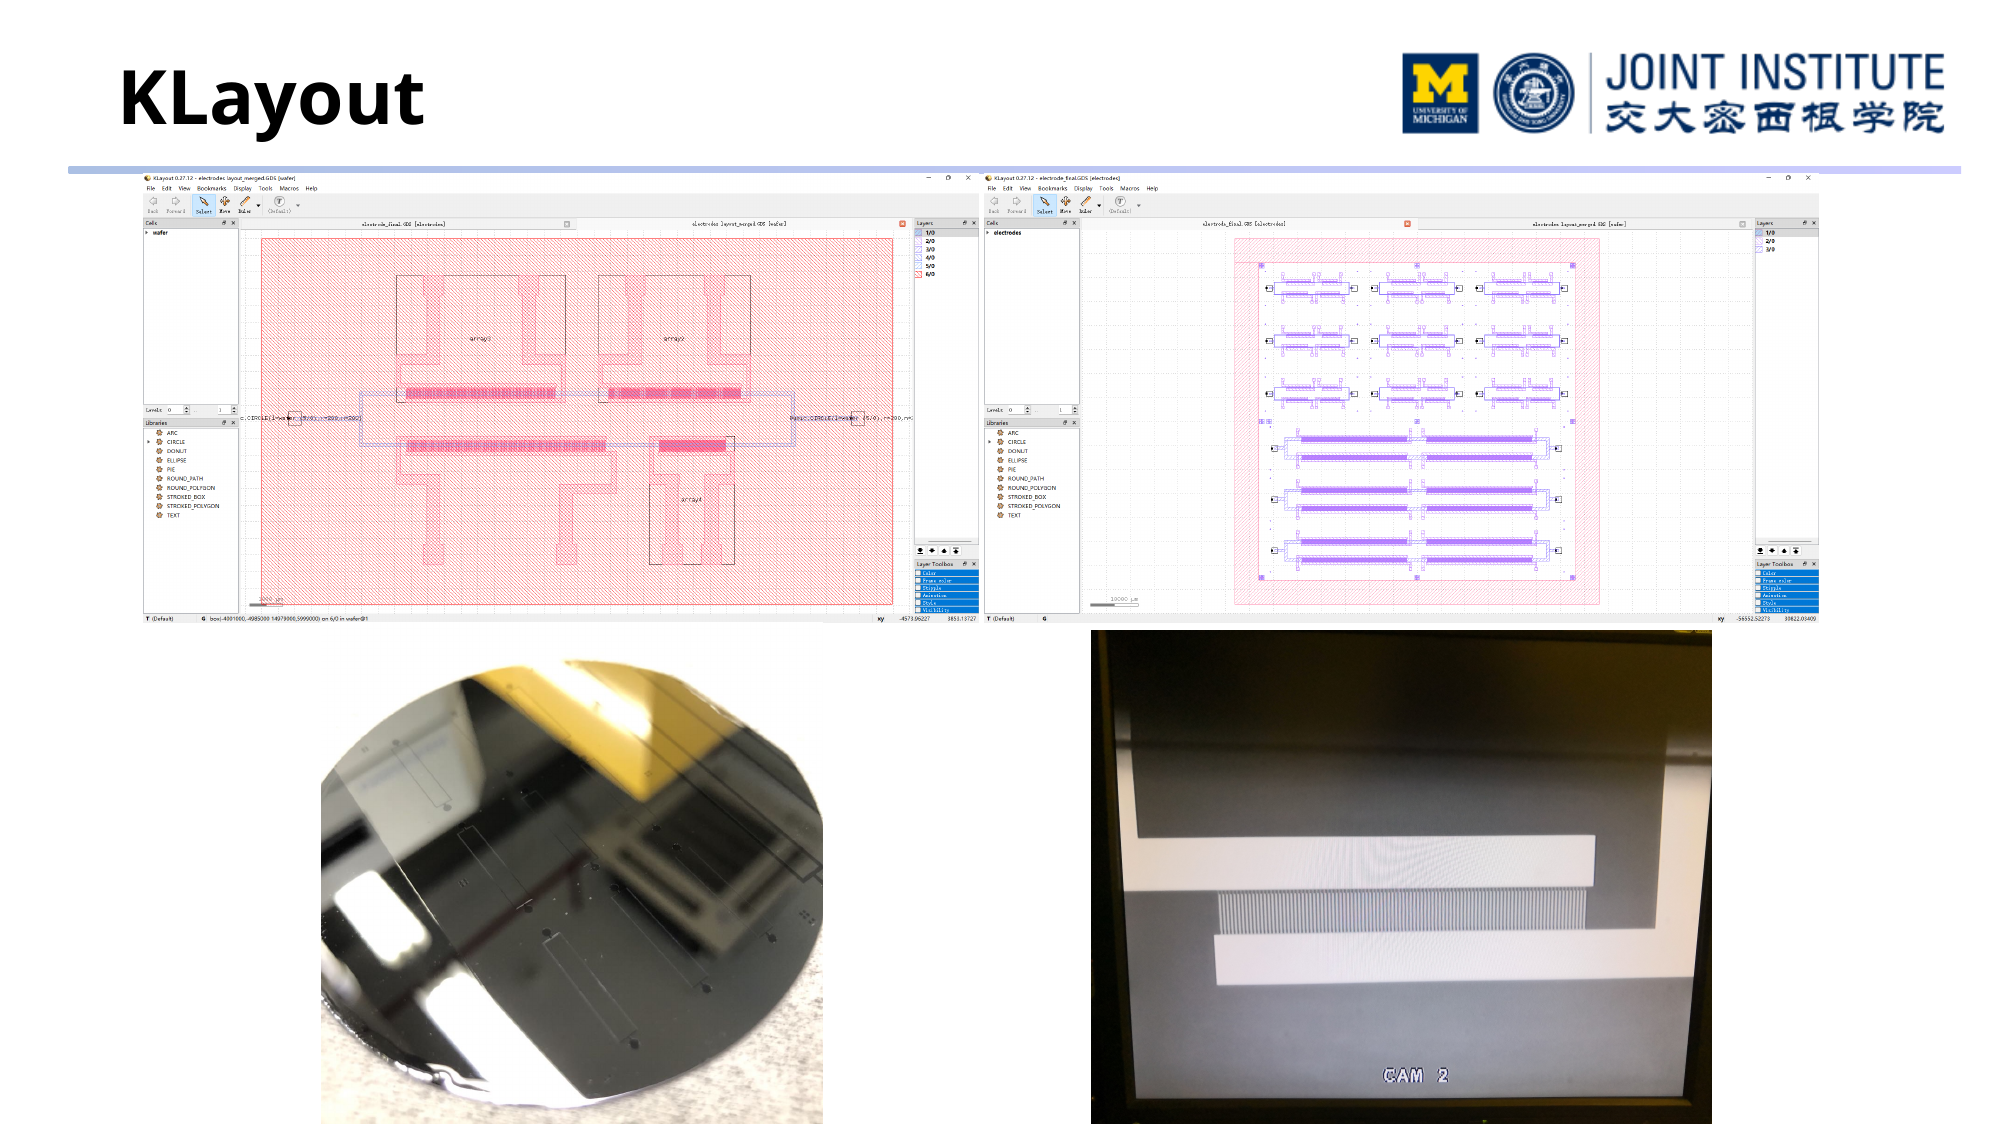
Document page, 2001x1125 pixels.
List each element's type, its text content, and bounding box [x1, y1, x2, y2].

picture [1091, 630, 1712, 1125]
text_box [68, 165, 1962, 175]
picture [1401, 47, 1946, 142]
text_box KLayout [102, 41, 441, 147]
picture [143, 173, 979, 1125]
picture [984, 173, 1819, 623]
